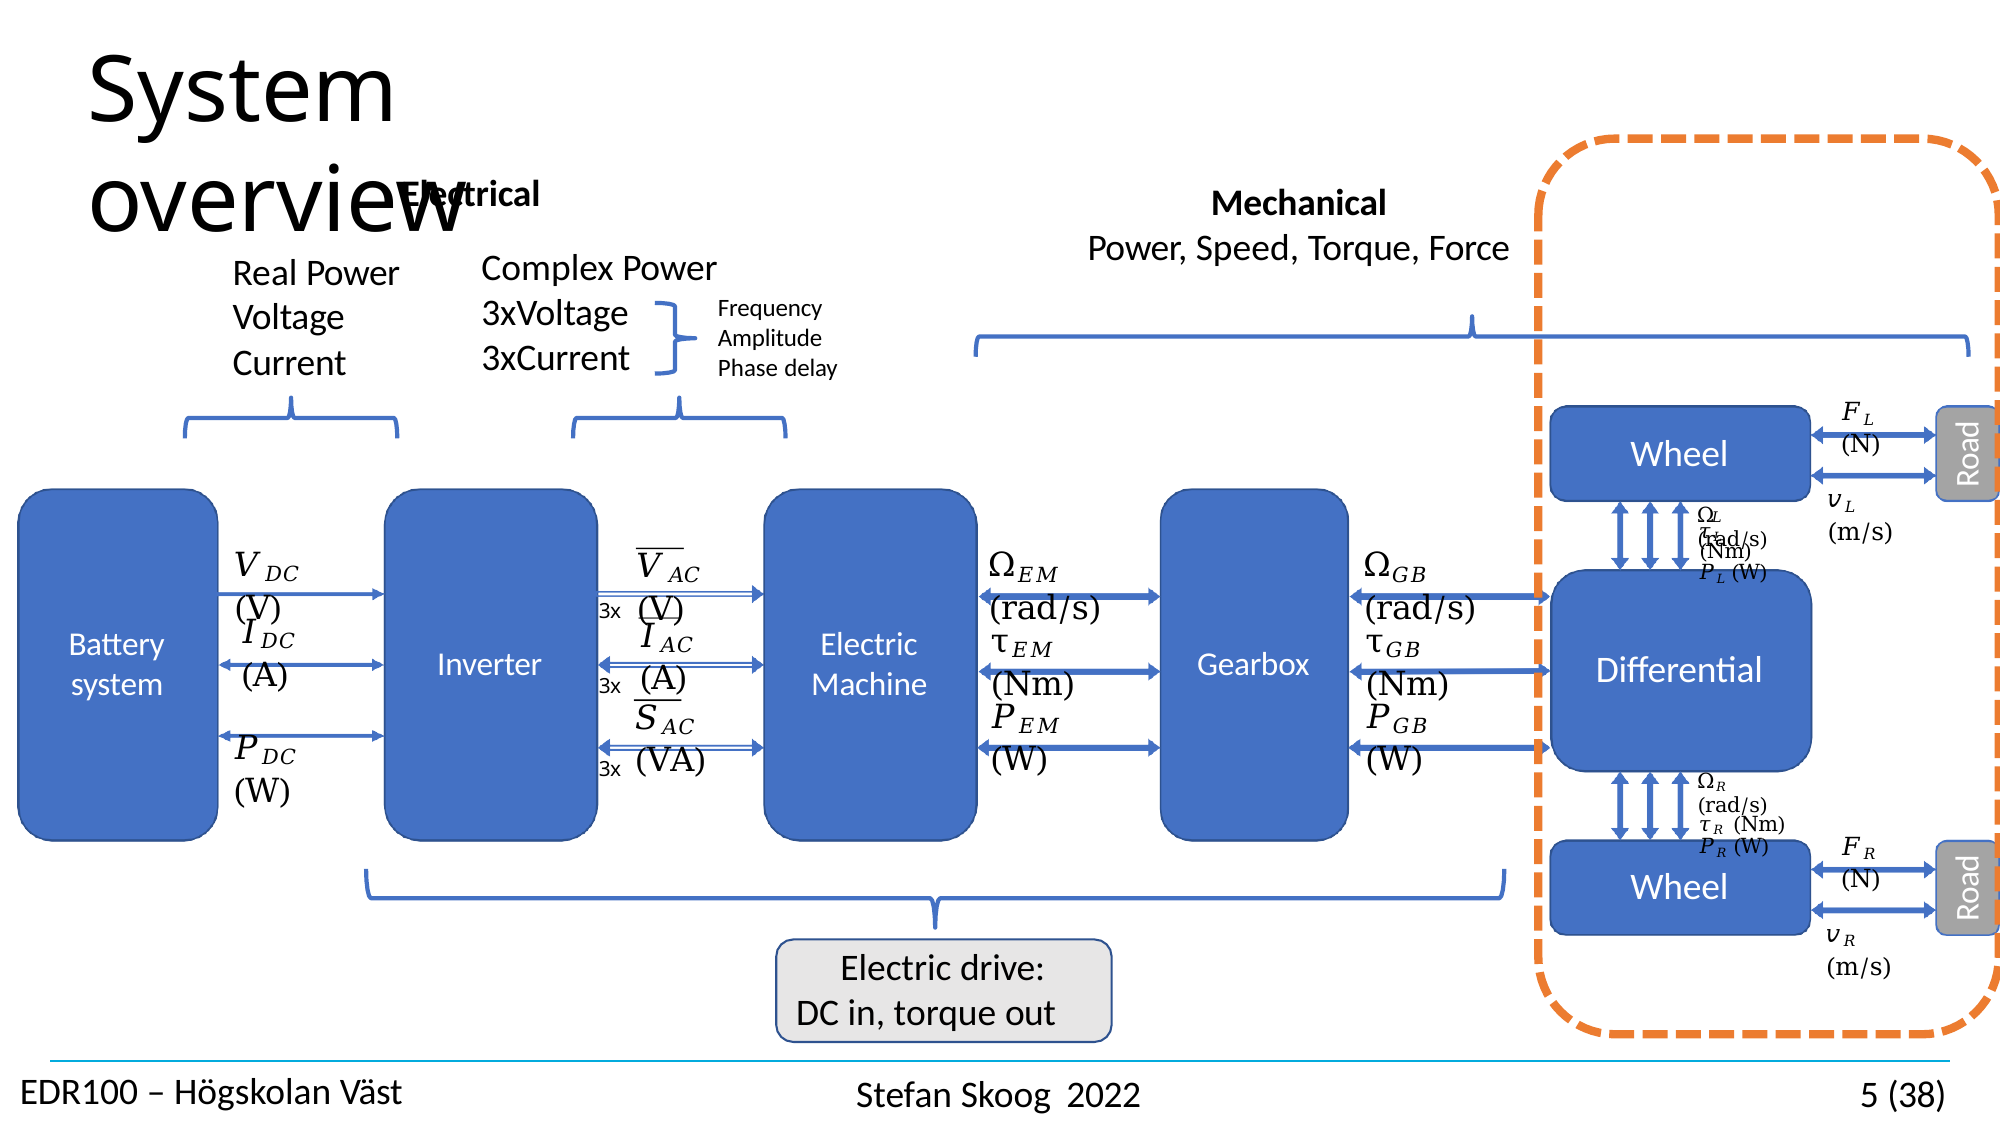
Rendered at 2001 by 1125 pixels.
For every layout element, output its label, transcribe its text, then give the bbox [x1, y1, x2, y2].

footer EDR100 – Högskolan Väst [17, 1074, 407, 1125]
text_box Real Power Voltage Current [230, 245, 358, 313]
title System overview [85, 27, 706, 251]
slide_number Stefan Skoog 2022 [853, 1076, 1147, 1125]
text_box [363, 134, 2000, 1039]
picture [16, 404, 182, 936]
slide_number 5 (38) [1844, 1076, 1960, 1125]
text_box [182, 313, 360, 1044]
